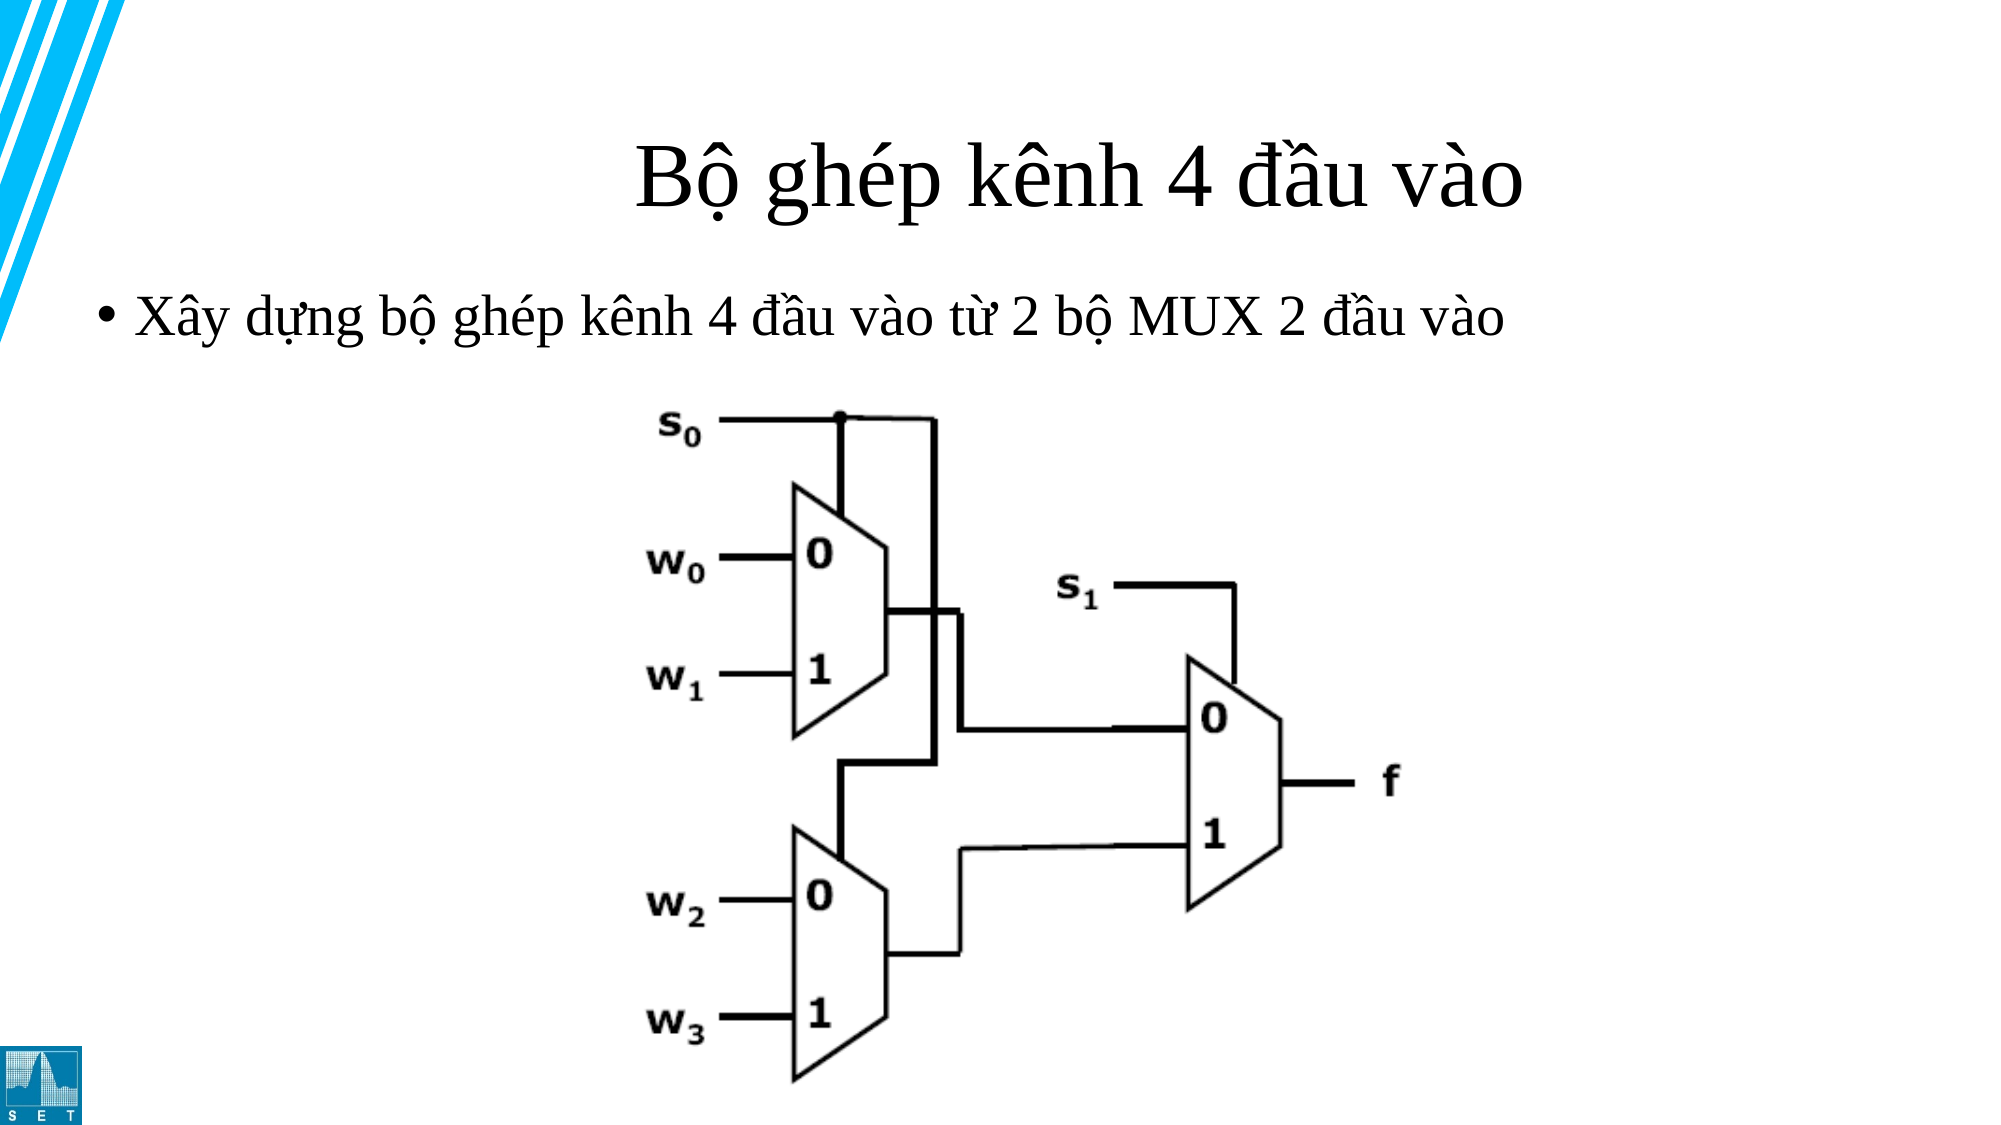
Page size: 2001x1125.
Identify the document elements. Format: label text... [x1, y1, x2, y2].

picture [641, 395, 1417, 1089]
picture [67, 1110, 74, 1120]
picture [6, 1051, 78, 1106]
text_box Xây dựng bộ ghép kênh 4 đầu vào từ 2 bộ MUX 2 đầu vào [81, 277, 1820, 998]
text_box Bộ ghép kênh 4 đầu vào [619, 119, 1970, 308]
picture [38, 1110, 45, 1121]
picture [9, 1110, 16, 1121]
